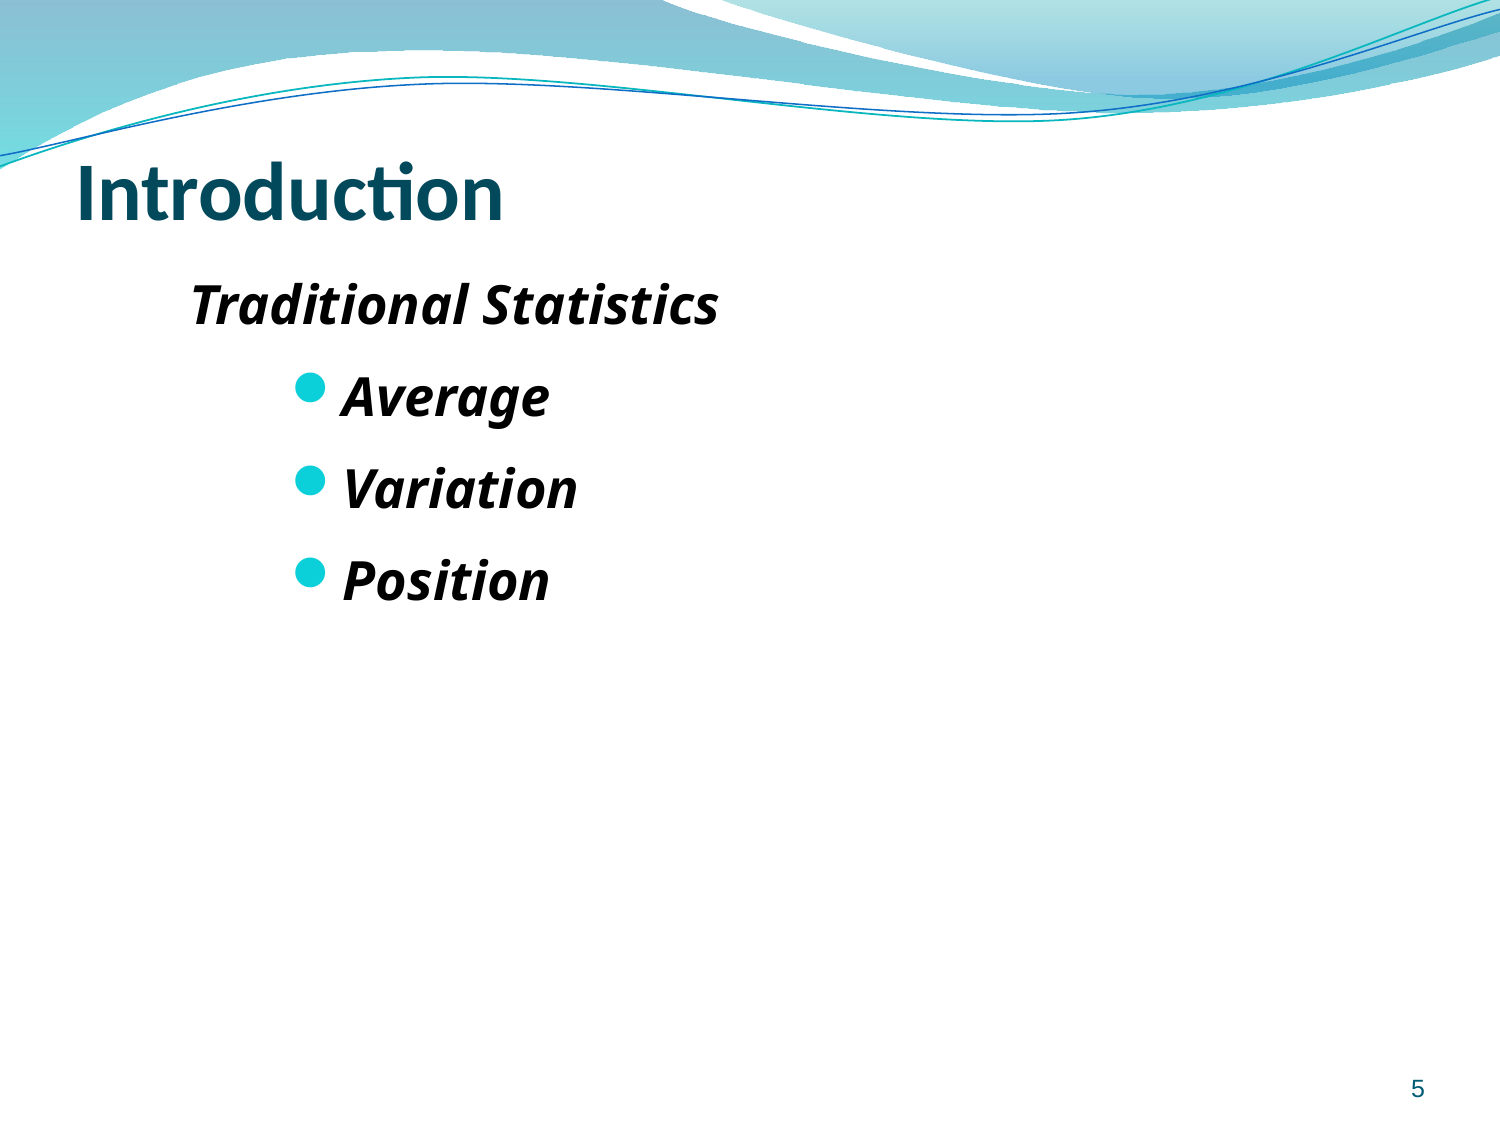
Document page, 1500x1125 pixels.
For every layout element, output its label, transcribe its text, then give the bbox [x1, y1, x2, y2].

list Traditional Statistics Average Variation Position [174, 262, 1401, 1038]
slide_number 5 [1299, 1042, 1425, 1103]
title Introduction [74, 74, 1426, 238]
